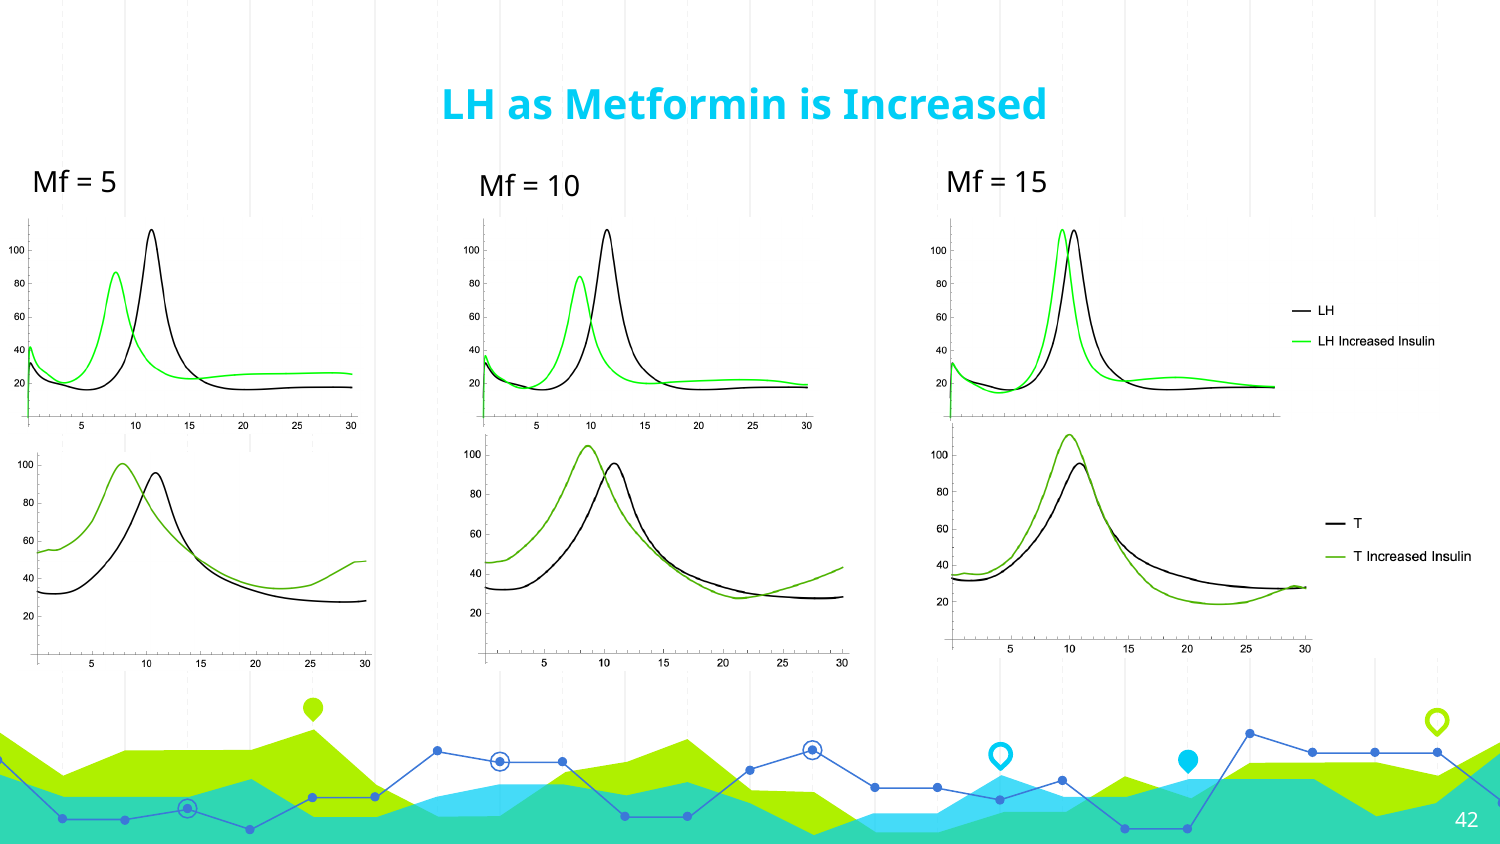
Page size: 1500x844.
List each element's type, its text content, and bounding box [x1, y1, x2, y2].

picture [463, 217, 851, 671]
picture [8, 217, 365, 435]
text_box Mf = 10 [463, 151, 708, 216]
text_box Mf = 5 [17, 147, 262, 213]
picture [16, 452, 373, 671]
picture [930, 217, 1478, 659]
text_box Mf = 15 [930, 147, 1176, 213]
title LH as Metformin is Increased [170, 25, 1319, 143]
slide_number ‹#› [1403, 791, 1494, 844]
